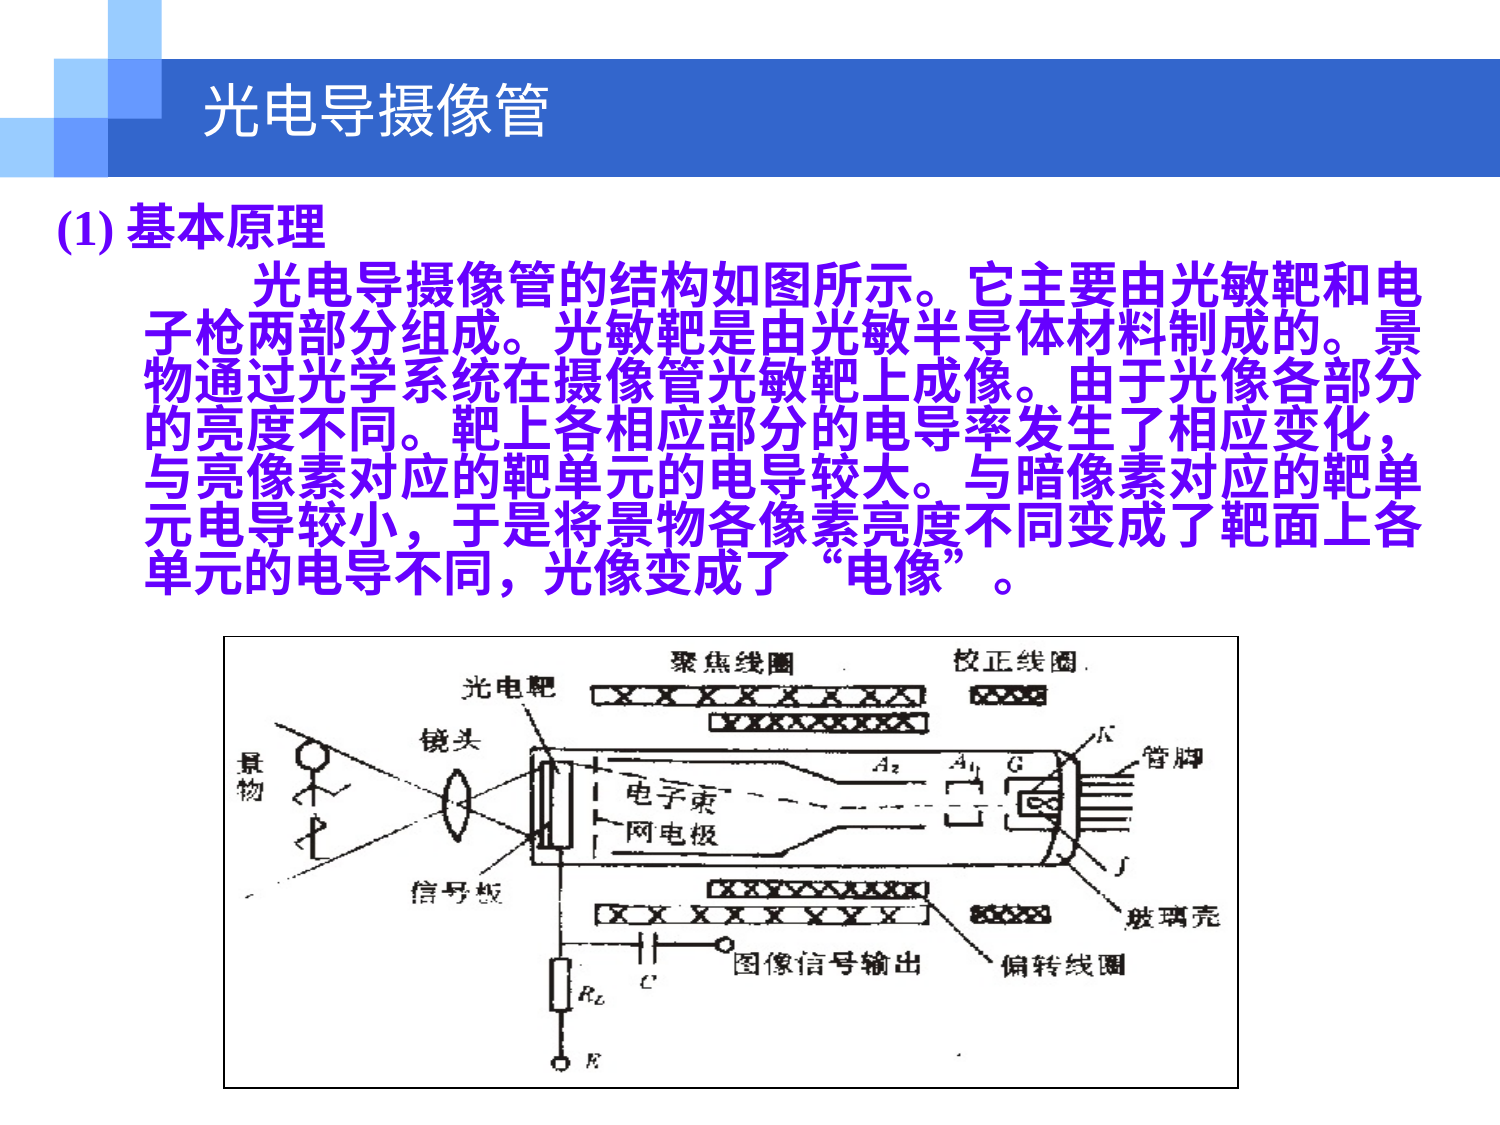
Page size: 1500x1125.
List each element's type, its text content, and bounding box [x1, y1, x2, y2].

picture [224, 637, 1238, 1088]
list (1)基本原理 光电导摄像管的结构如图所示。它主要由光敏靶和电子枪两部分组成。光敏靶是由光敏半导体材料制成的。景物通过光学系统在摄像管光敏靶上成像。由于光像各部分的亮度不同。靶上各相应部分的电导率发生了相应变化，与亮像素对应的靶单元的电导较大。与暗像素对应的靶单元电导较小，于是将景物各像素亮度不同变成了靶面上各单元的电导不同，光像变成了“电像”。 [41, 200, 1439, 650]
title 光电导摄像管 [187, 80, 1400, 140]
